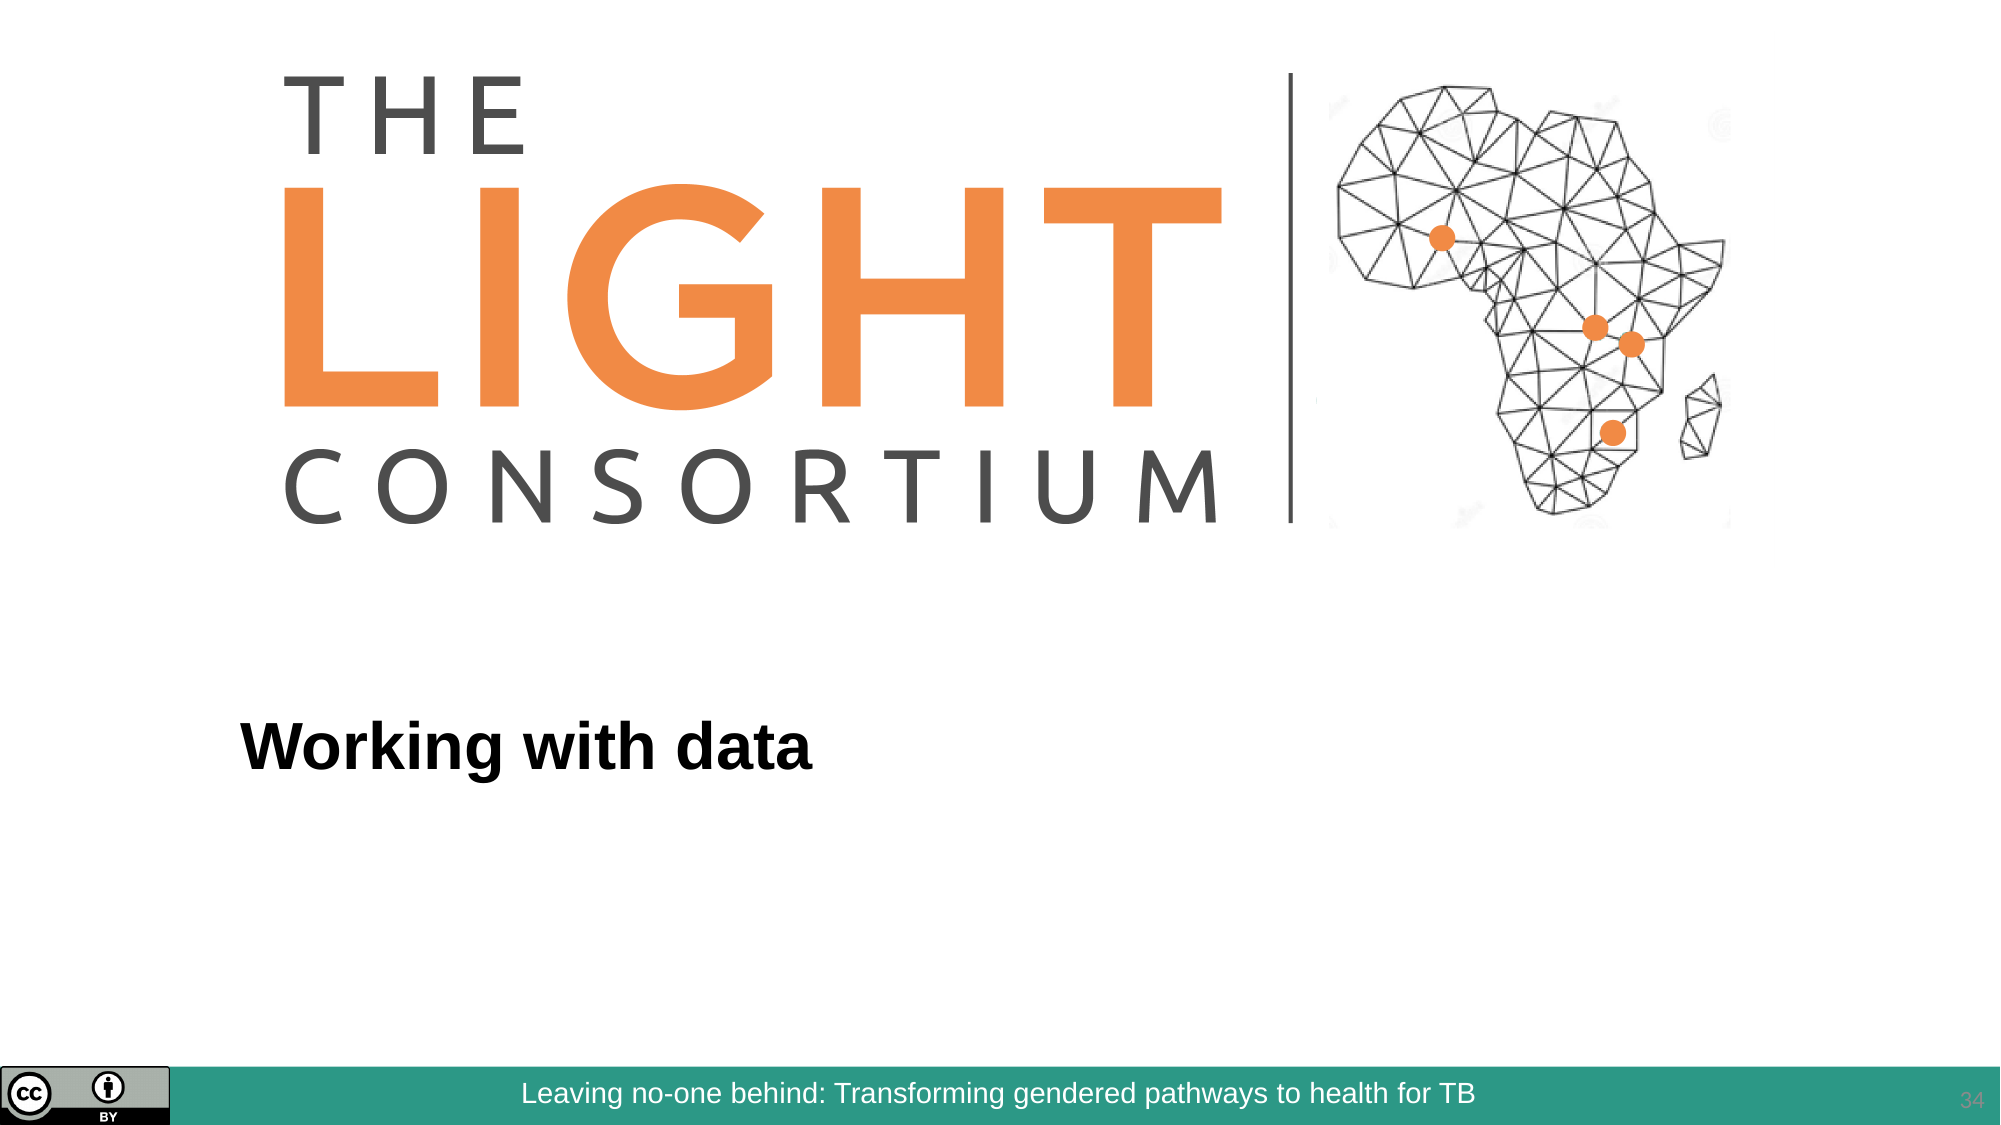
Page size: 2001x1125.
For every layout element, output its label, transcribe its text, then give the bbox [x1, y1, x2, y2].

picture [225, 31, 1775, 568]
slide_number ‹#› [1550, 1073, 2000, 1125]
picture [0, 1066, 170, 1125]
title Working with data [225, 648, 1932, 792]
